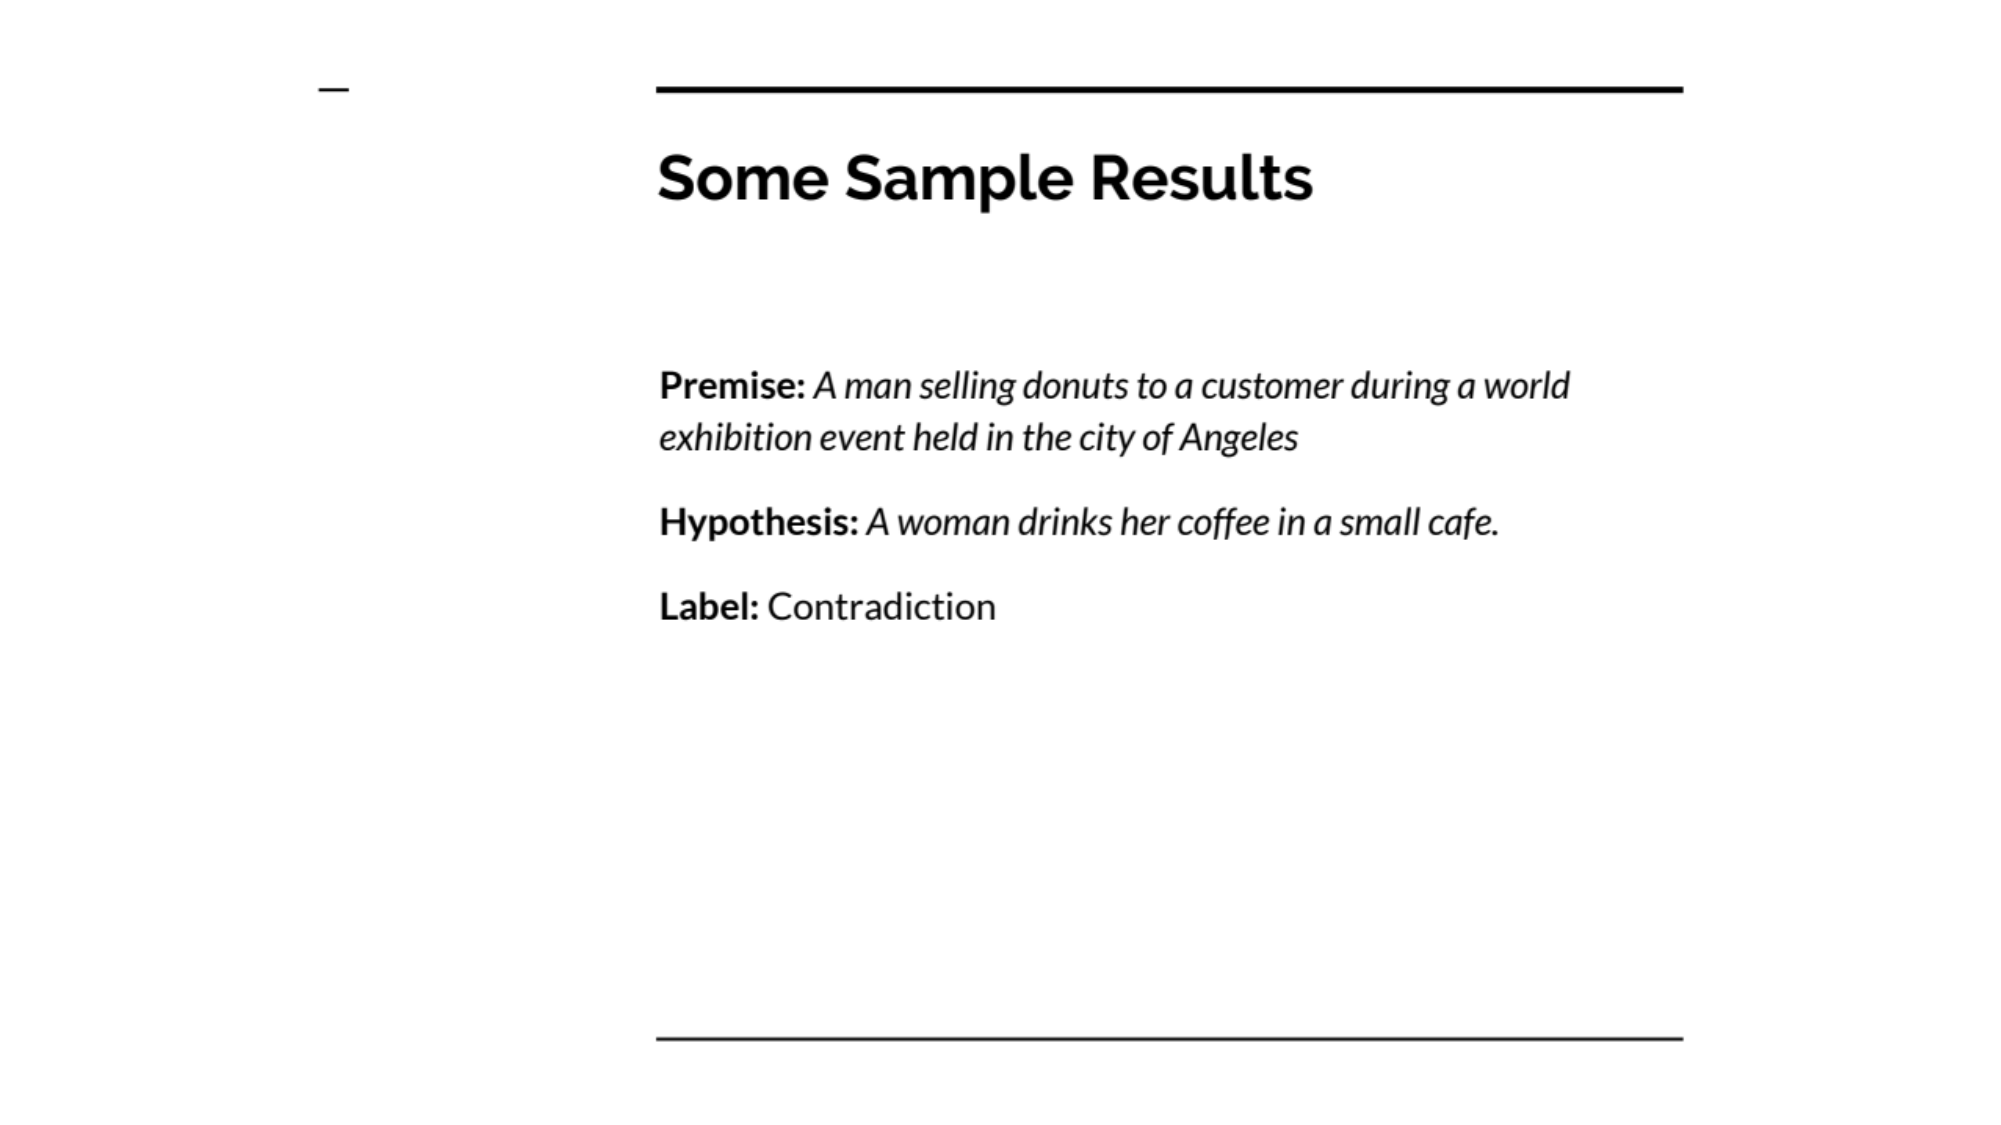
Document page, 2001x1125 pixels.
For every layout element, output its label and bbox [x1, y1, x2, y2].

picture [249, 0, 1750, 1125]
